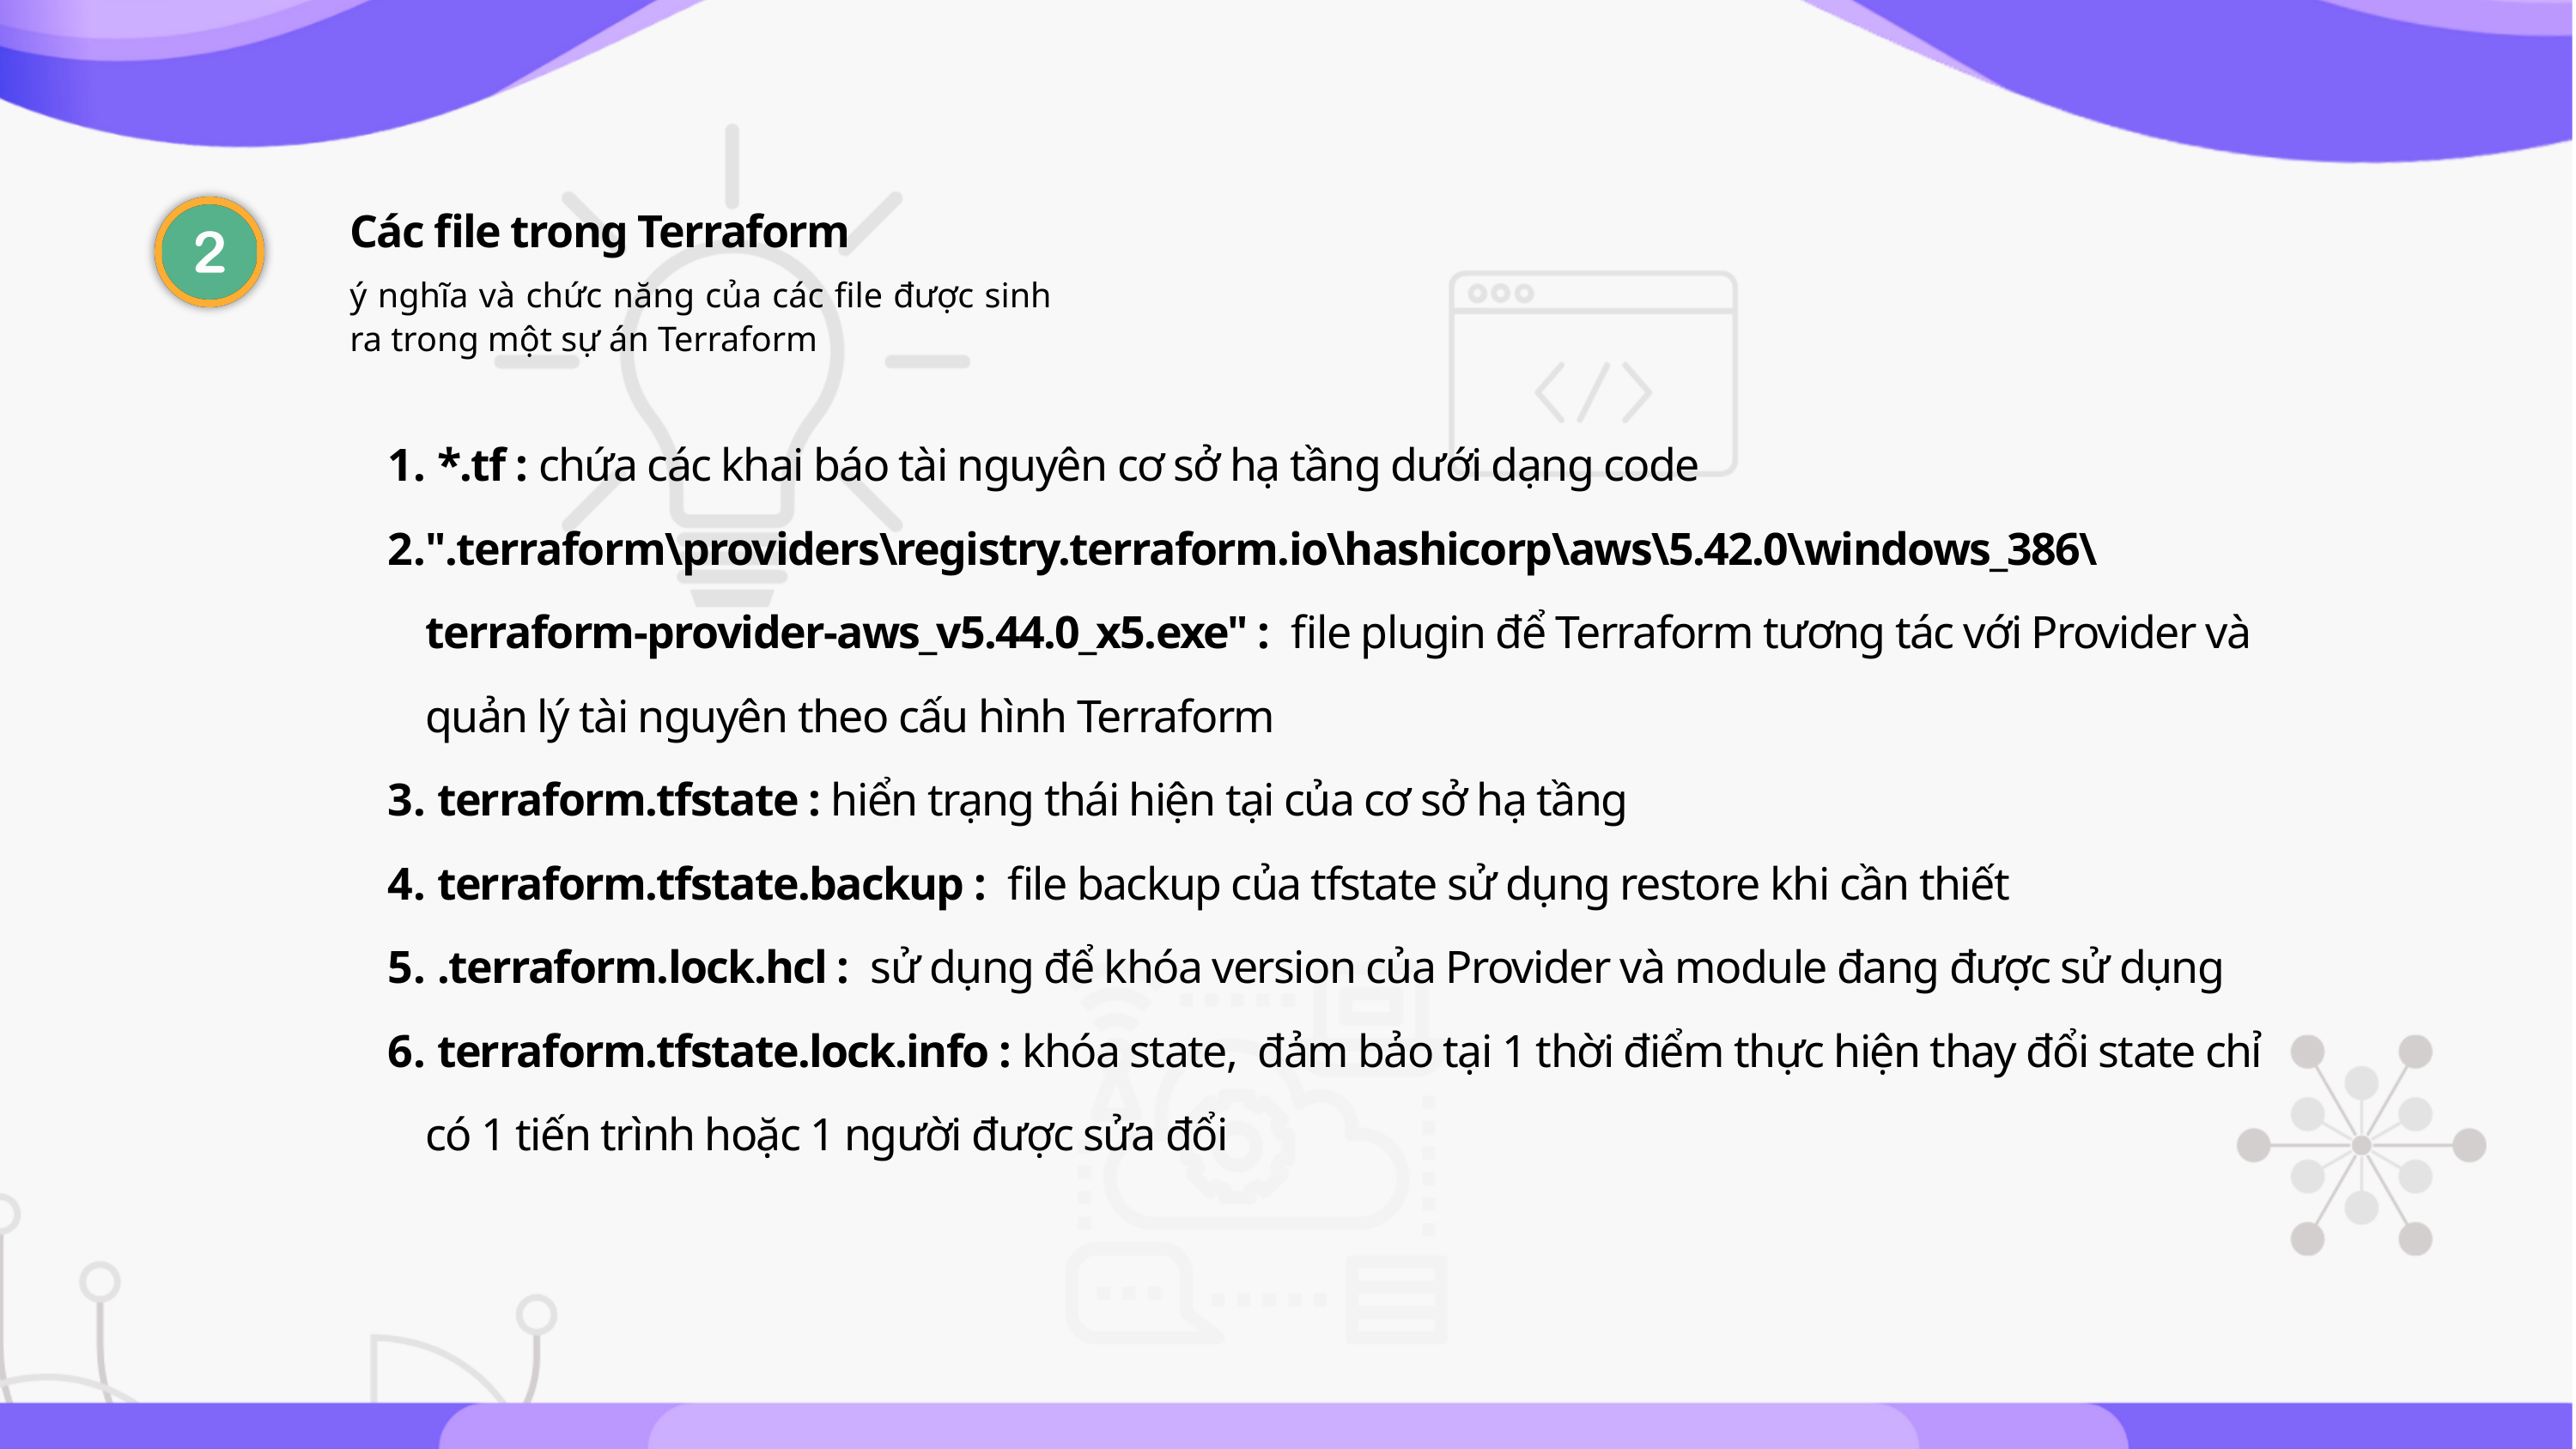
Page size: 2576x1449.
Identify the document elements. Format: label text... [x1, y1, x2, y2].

text_box *.tf : chứa các khai báo tài nguyên cơ sở hạ tầng dưới dạng code ".terraform\providers\registry.terraform.io\hashicorp\aws\5.42.0\windows_386\terraform-provider-aws_v5.44.0_x5.exe" : file plugin để Terraform tương tác với Provider và quản lý tài nguyên theo cấu hình Terraform terraform.tfstate : hiển trạng thái hiện tại của cơ sở hạ tầng terraform.tfstate.backup : file backup của tfstate sử dụng restore khi cần thiết .terraform.lock.hcl : sử dụng để khóa version của Provider và module đang được sử dụng terraform.tfstate.lock.info : khóa state, đảm bảo tại 1 thời điểm thực hiện thay đổi state chỉ có 1 tiến trình hoặc 1 người được sửa đổi [349, 406, 2304, 1161]
text_box [144, 187, 275, 317]
text_box [0, 0, 2573, 1449]
text_box ý nghĩa và chức năng của các file được sinh ra trong một sự án Terraform [349, 270, 1053, 359]
text_box [161, 204, 258, 300]
text_box Các file trong Terraform [349, 206, 1180, 258]
text_box [155, 197, 264, 307]
